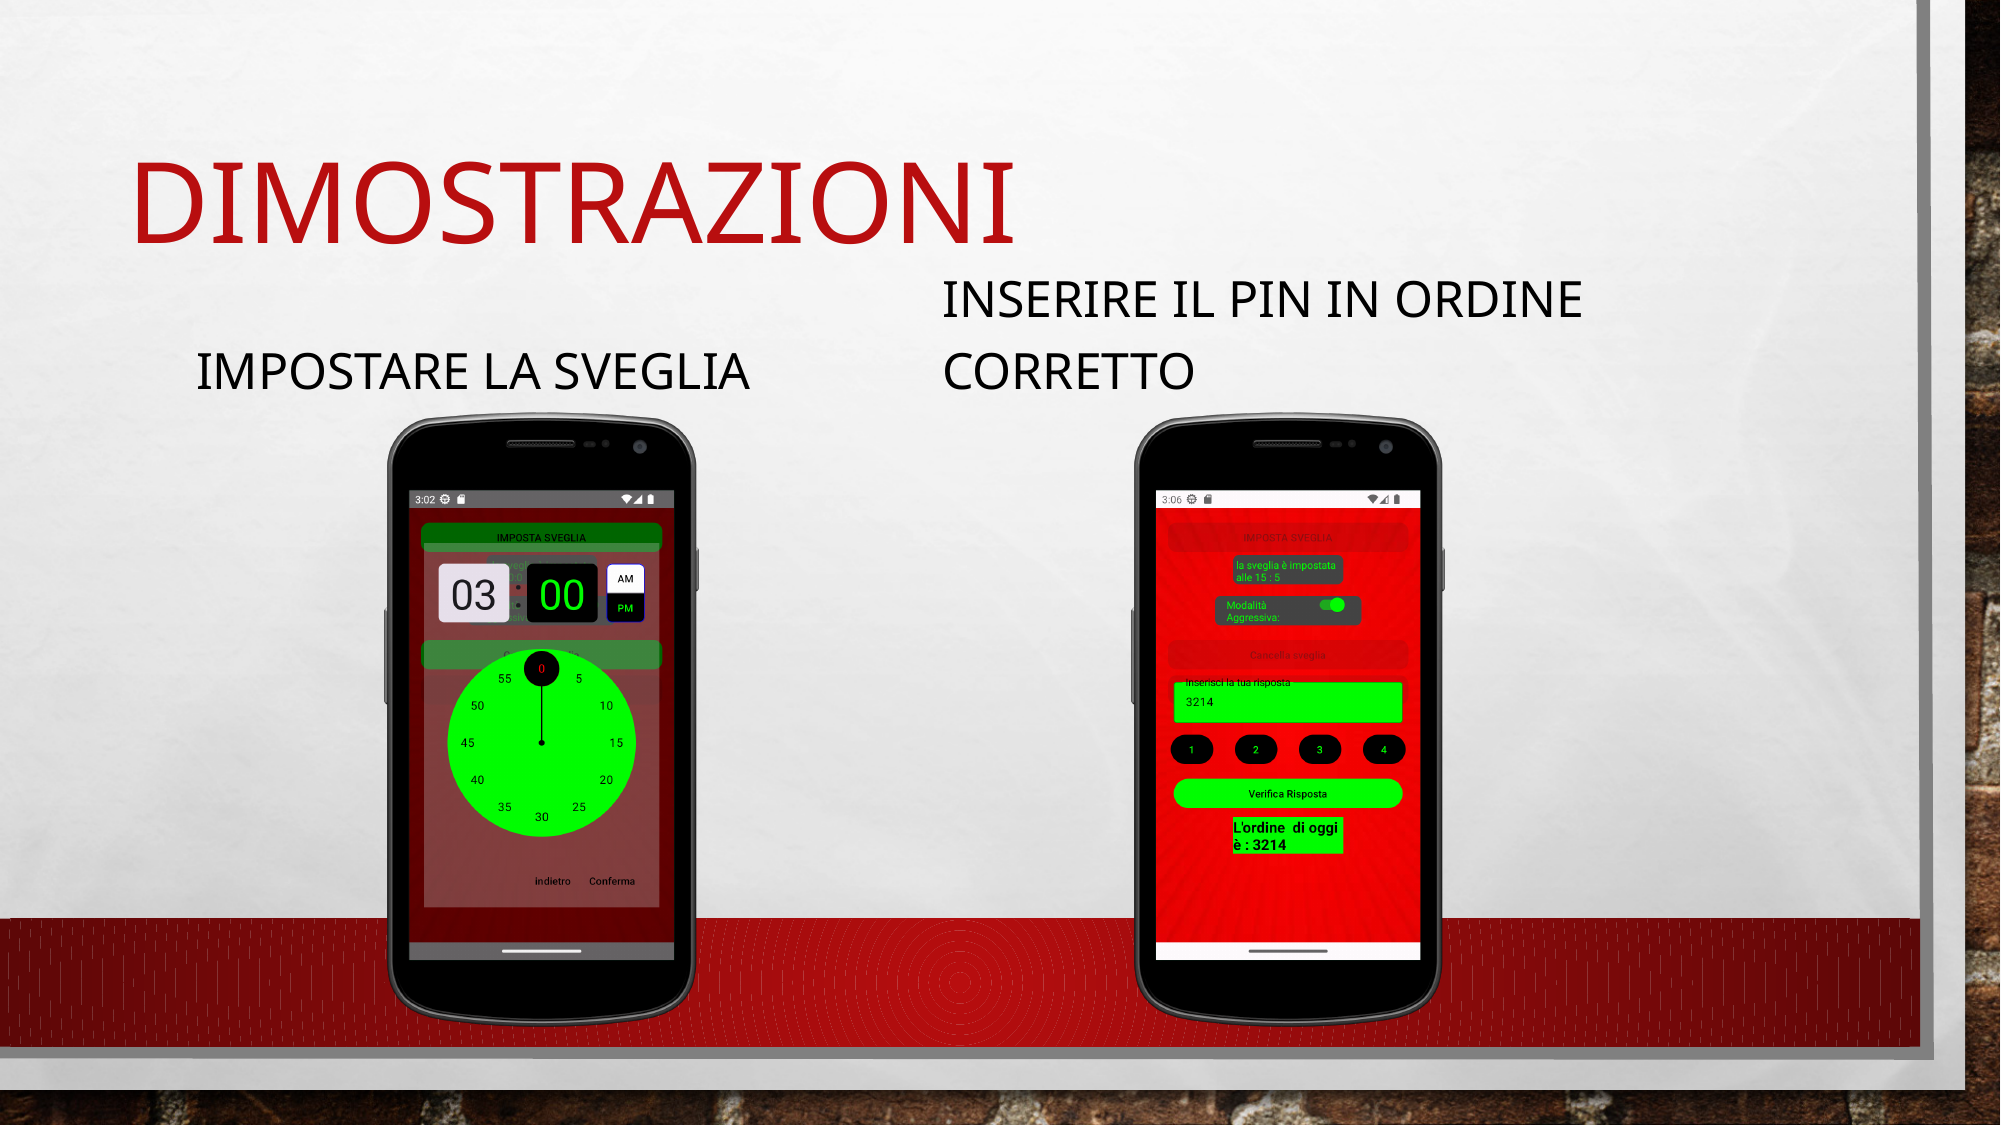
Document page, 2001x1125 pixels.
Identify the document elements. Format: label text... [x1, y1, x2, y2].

title Dimostrazioni [112, 112, 1818, 302]
list Inserire il pin in ordine corretto [927, 254, 1649, 407]
picture [0, 0, 2000, 1125]
list Impostare la sveglia [181, 312, 903, 408]
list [1131, 412, 1445, 1027]
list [384, 412, 699, 1027]
